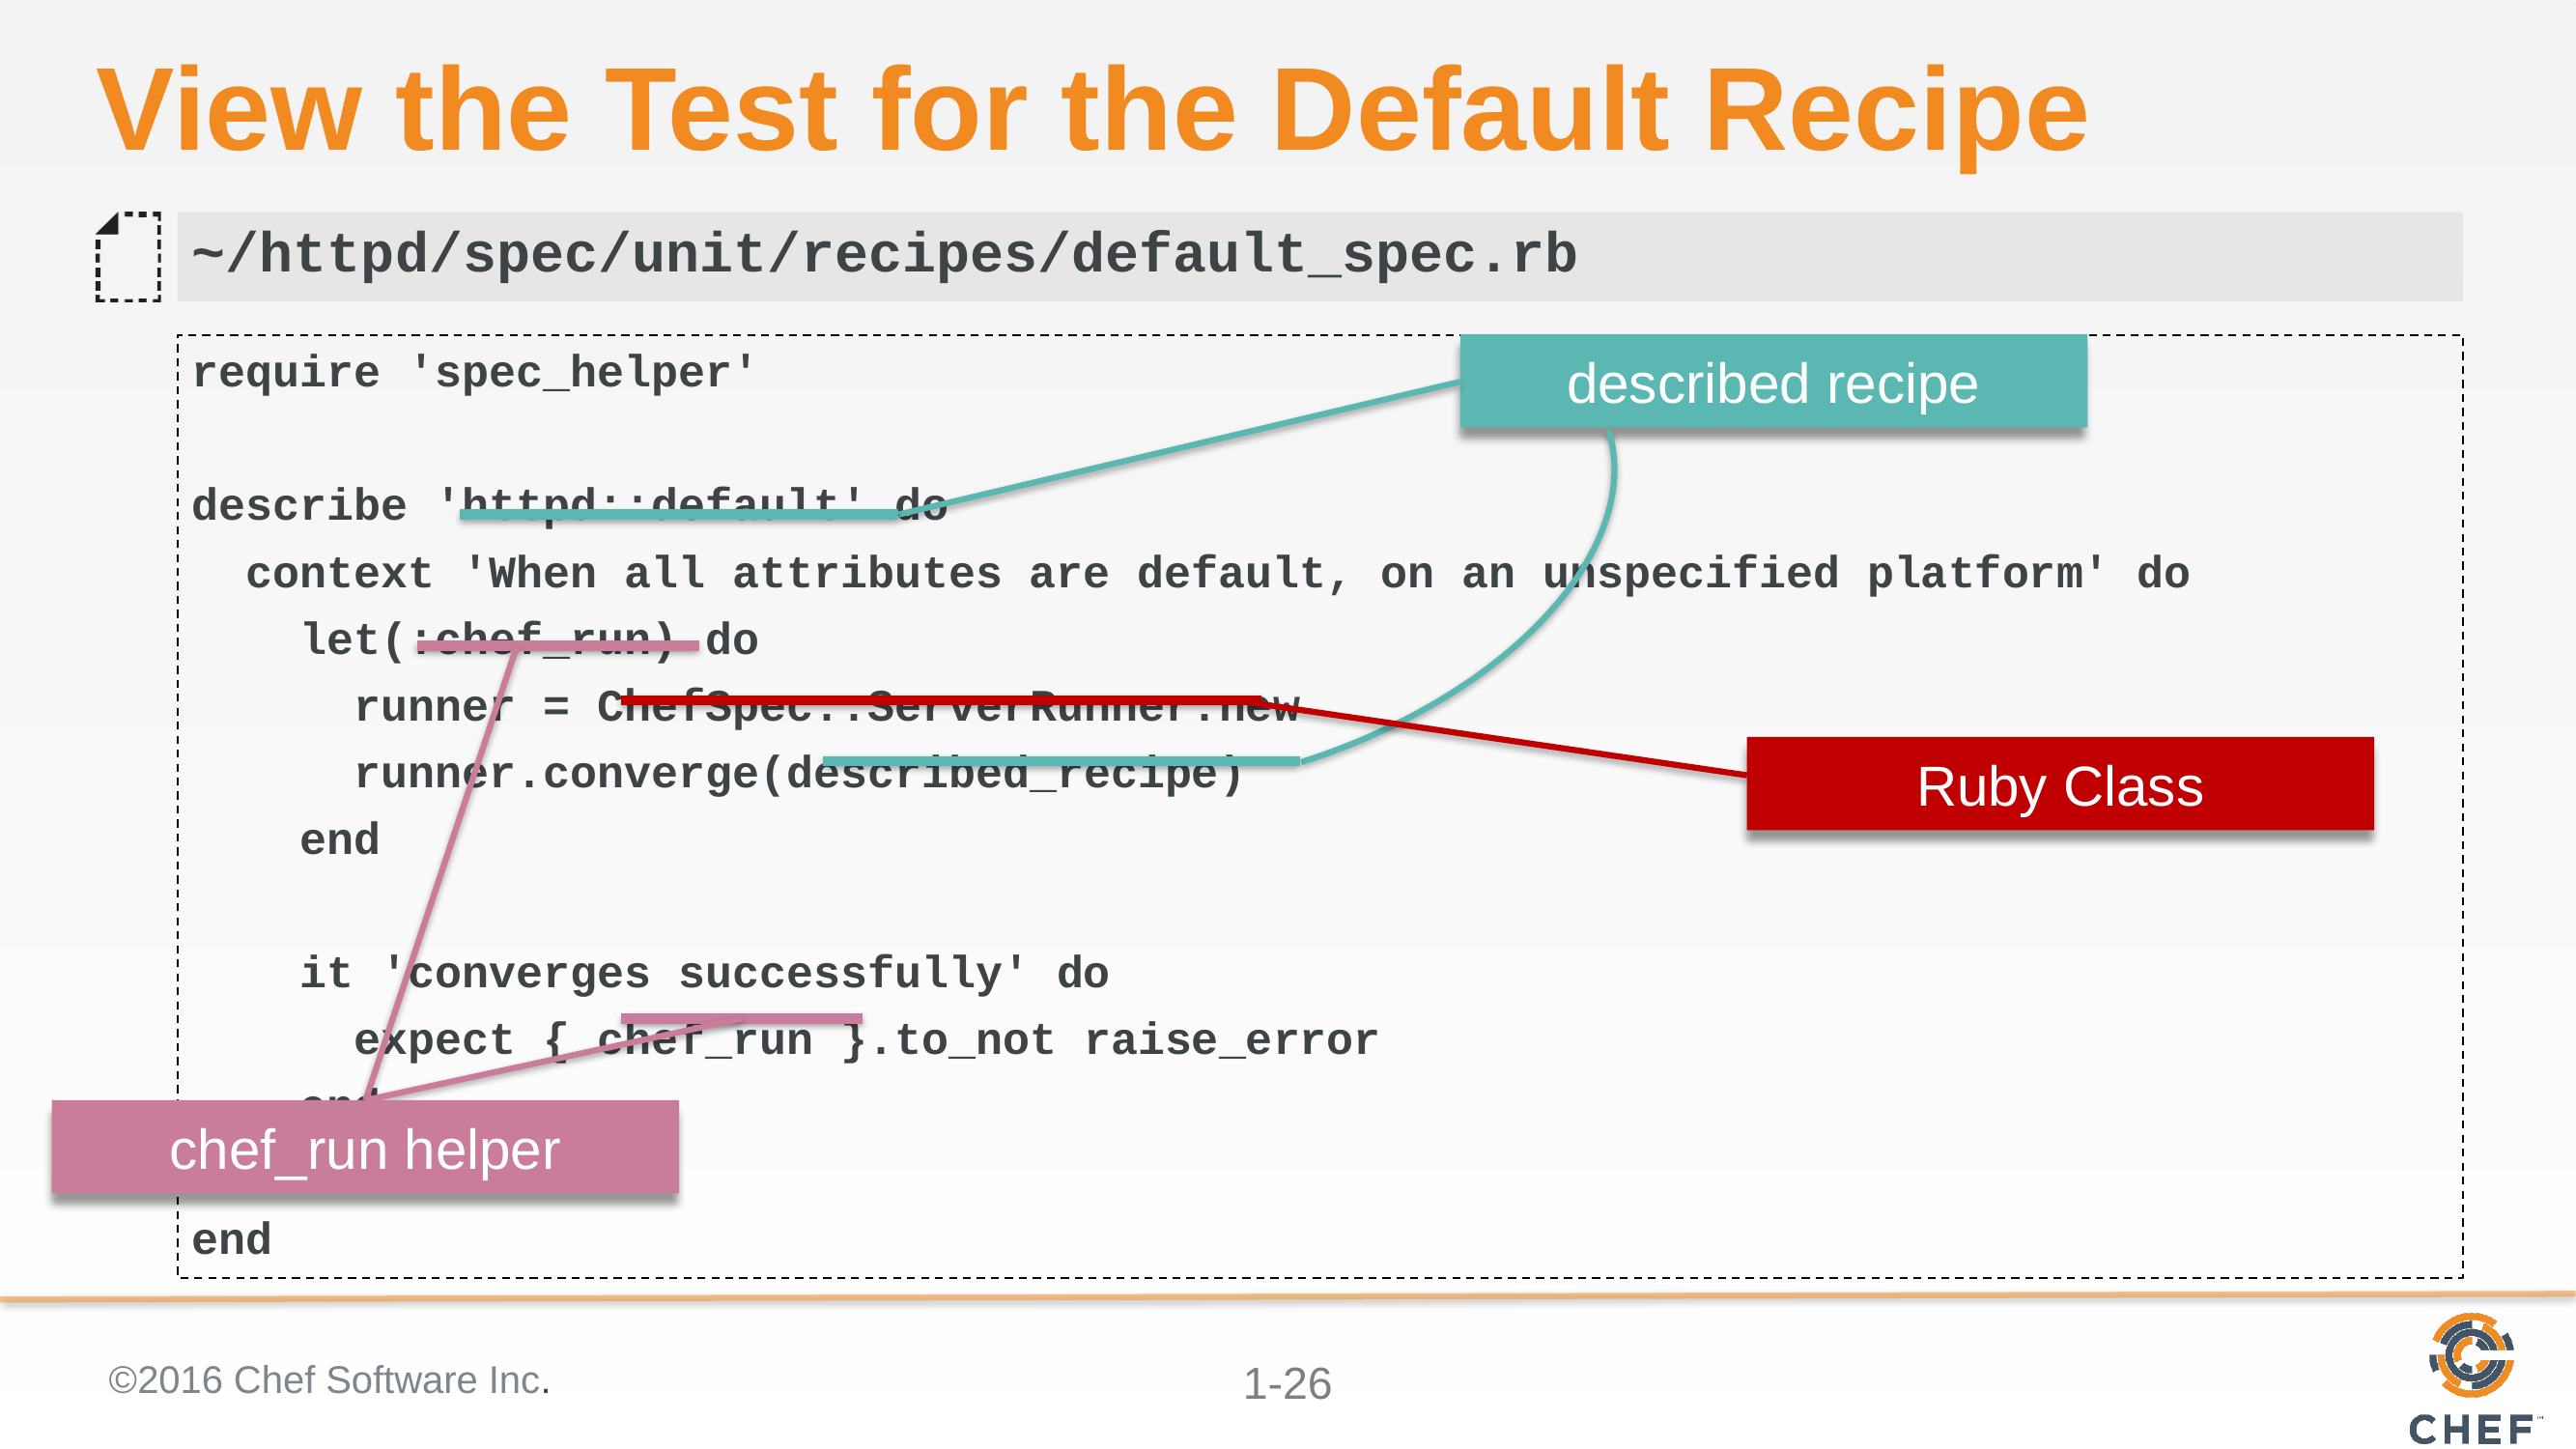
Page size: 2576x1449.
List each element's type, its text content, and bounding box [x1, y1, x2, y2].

title View the Test for the Default Recipe [96, 48, 2463, 180]
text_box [1249, 701, 1747, 776]
picture [2399, 1297, 2551, 1449]
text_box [365, 1018, 743, 1101]
text_box described recipe [1459, 333, 2088, 428]
list require 'spec_helper' describe 'httpd::default' do context 'When all attributes are default, on an unspecified platform' do let(:chef_run) do runner = ChefSpec::ServerRunner.new runner.converge(described_recipe) end it 'converges successfully' do expect { chef_run }.to_not raise_error end end end [177, 334, 2464, 1279]
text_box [898, 381, 1461, 515]
text_box [1233, 428, 1618, 700]
text_box chef_run helper [51, 1099, 680, 1194]
text_box Ruby Class [1746, 736, 2375, 831]
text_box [365, 646, 517, 1017]
list ~/httpd/spec/unit/recipes/default_spec.rb [177, 212, 2463, 302]
